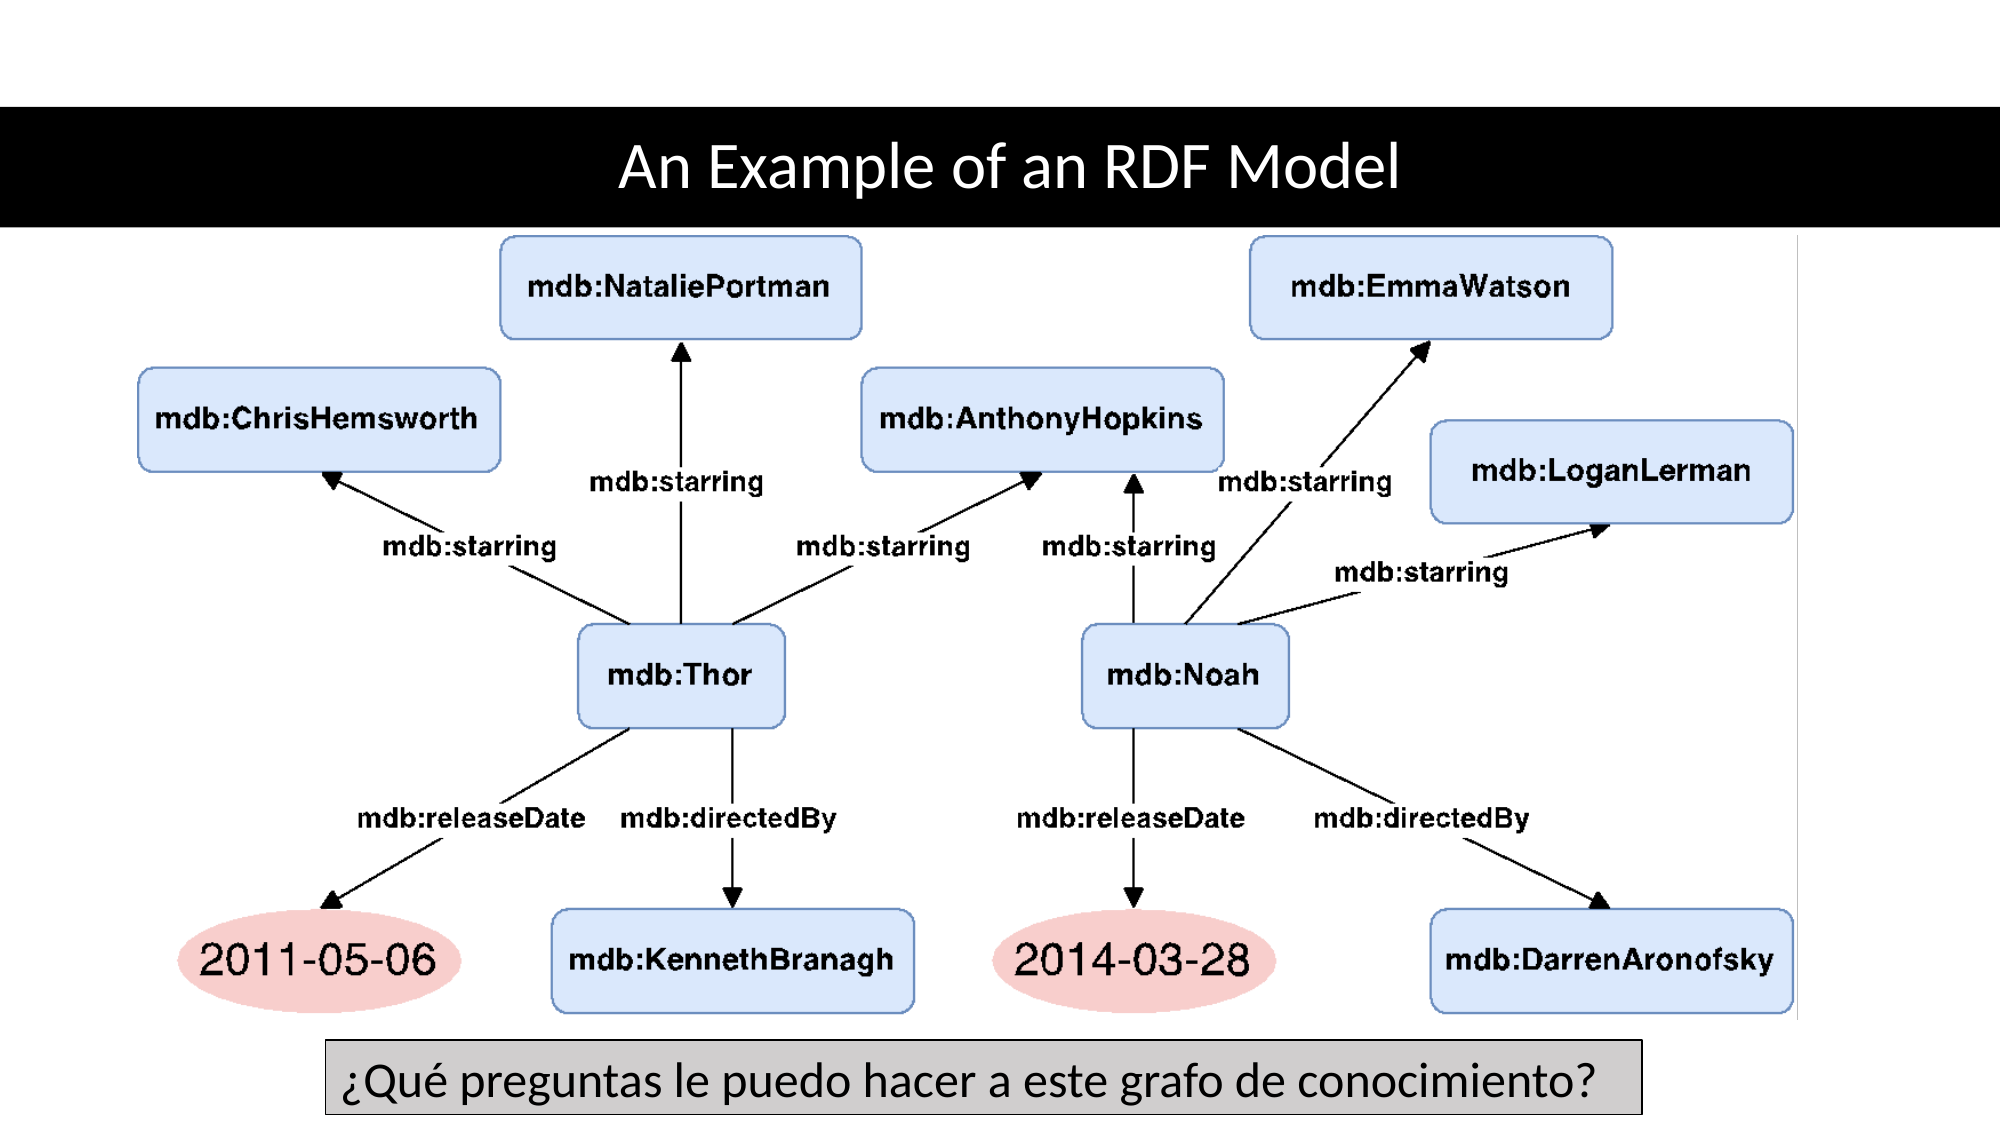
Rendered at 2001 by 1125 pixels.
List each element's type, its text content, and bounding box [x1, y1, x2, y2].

text_box ¿Qué preguntas le puedo hacer a este grafo de conocimiento? [325, 1039, 1642, 1115]
text_box [1931, 106, 2000, 228]
picture [137, 235, 1801, 1020]
title An Example of an RDF Model [91, 105, 1931, 228]
text_box [0, 106, 91, 228]
